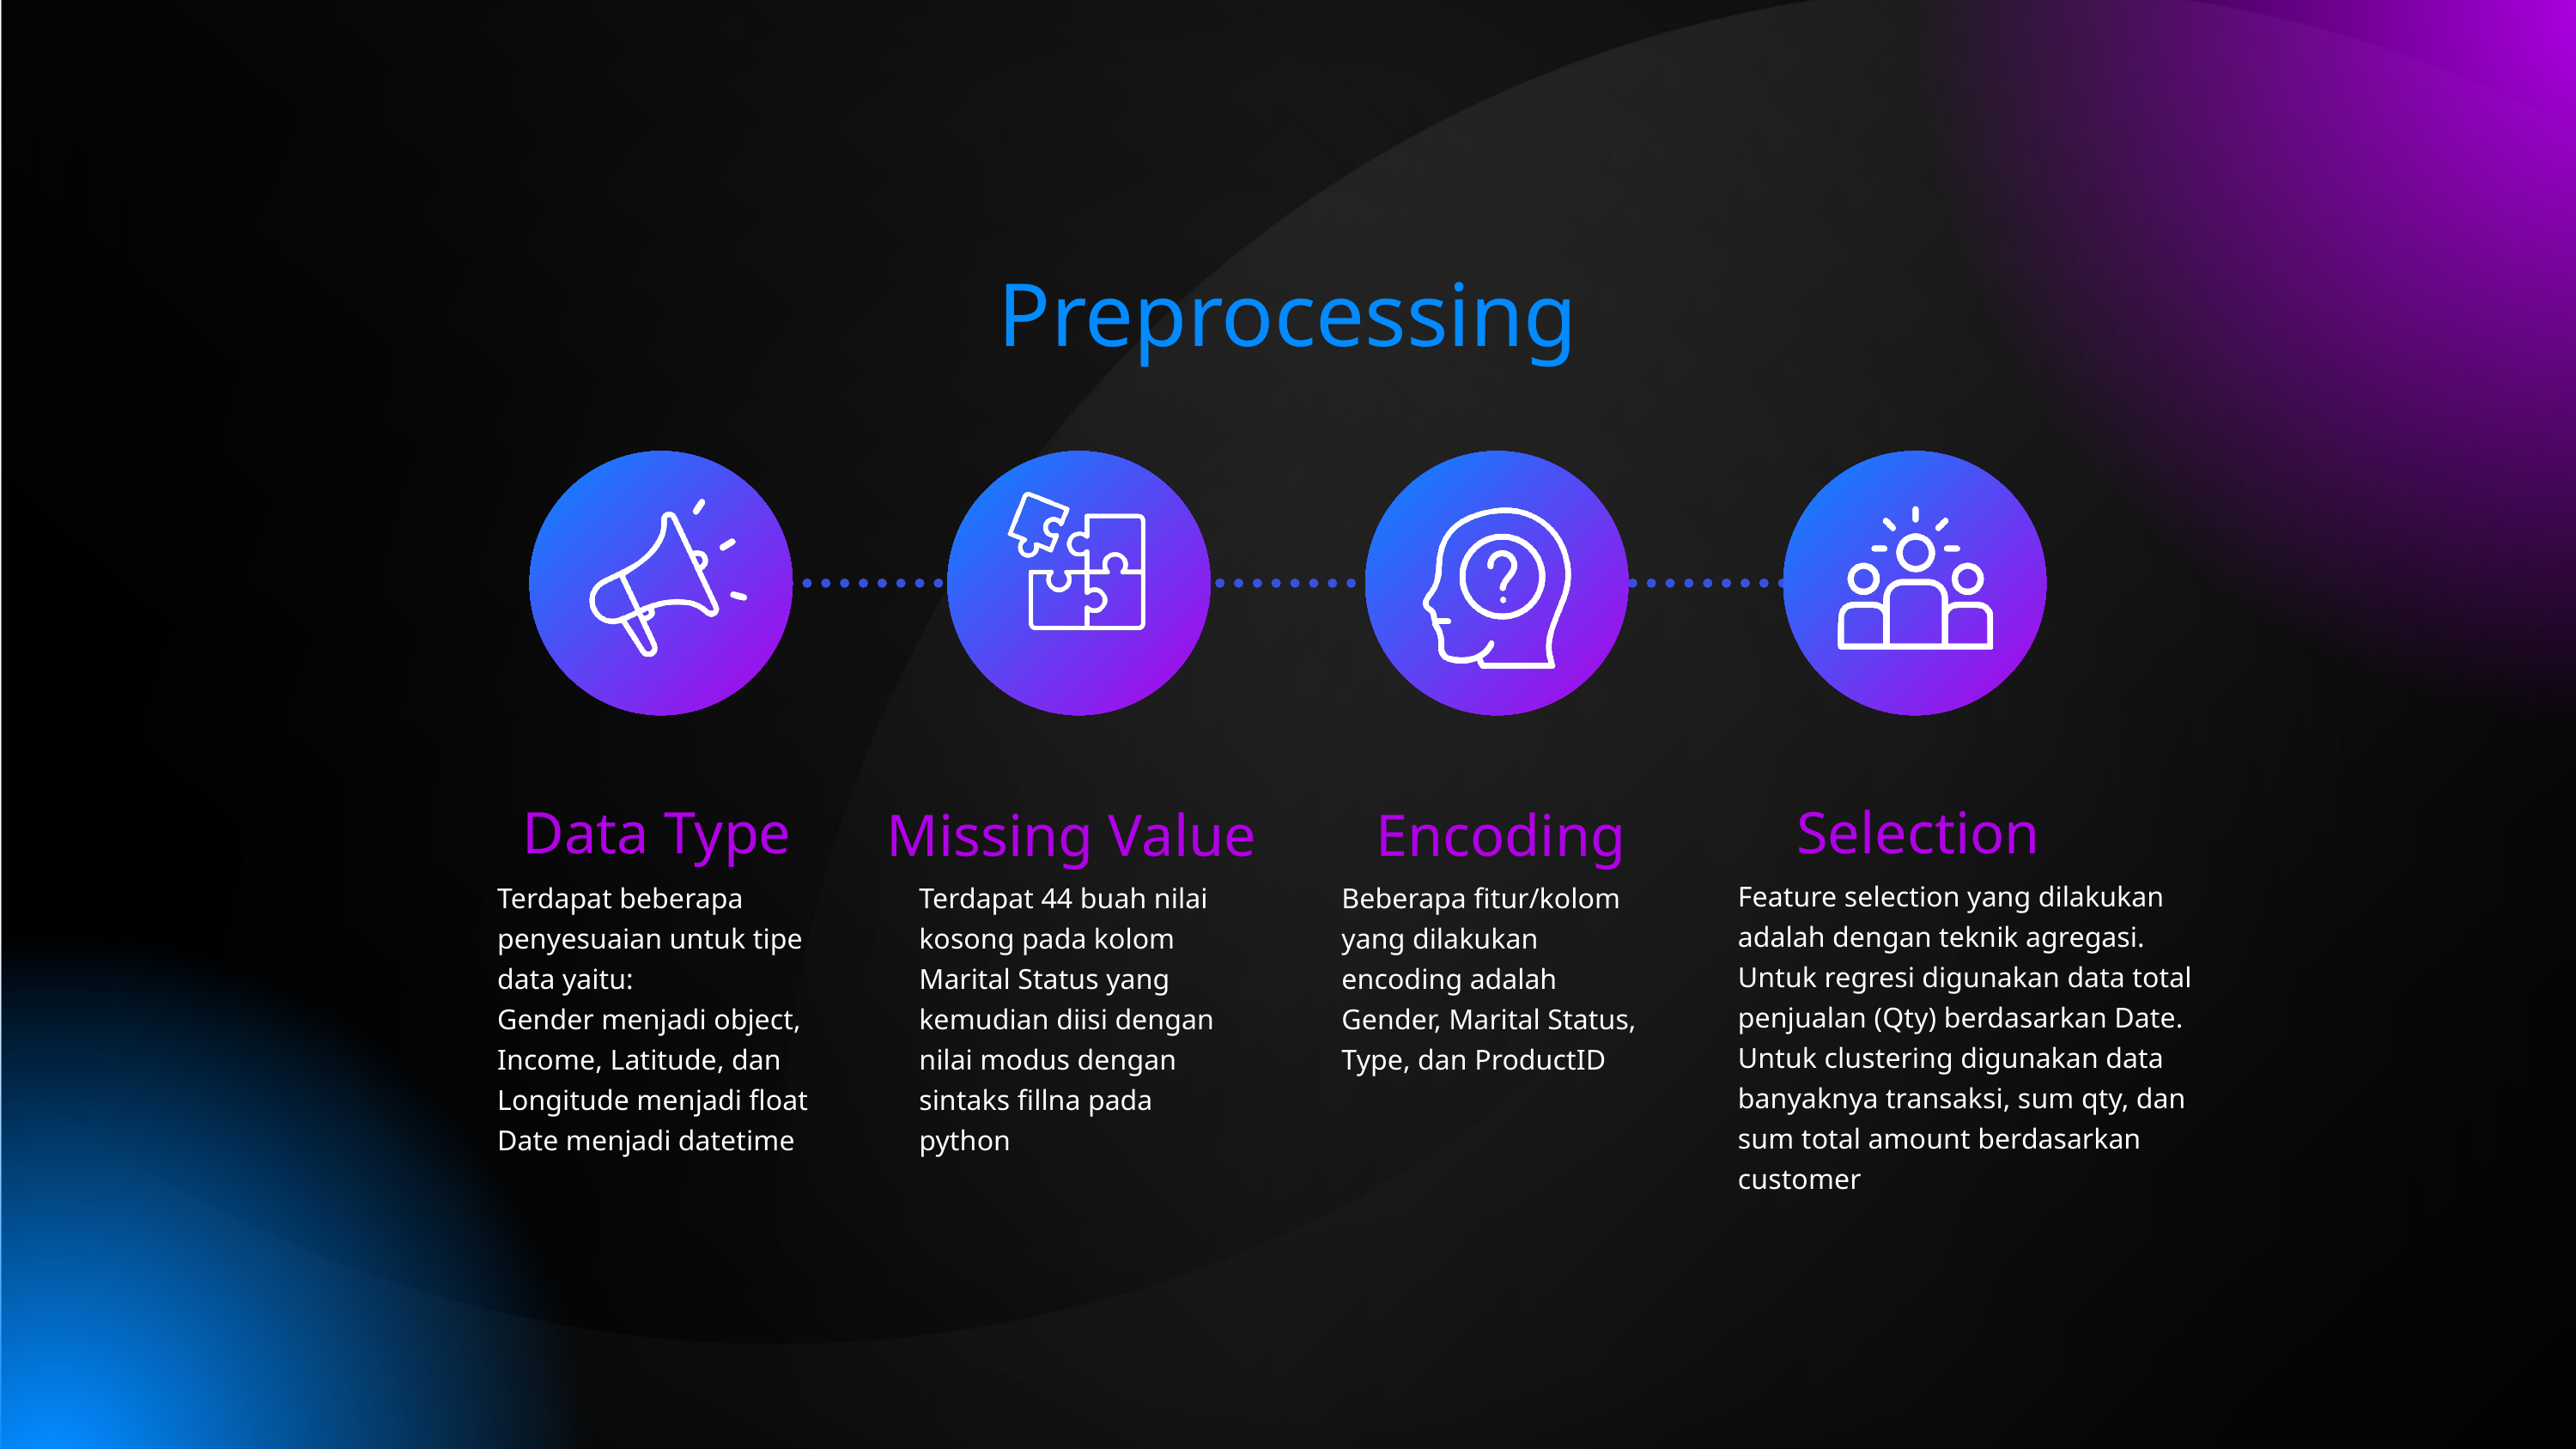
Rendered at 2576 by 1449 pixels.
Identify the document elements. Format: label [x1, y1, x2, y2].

text_box [946, 451, 1212, 716]
text_box [528, 451, 794, 716]
text_box [1364, 451, 1630, 716]
picture [0, 0, 2576, 1449]
text_box [1782, 451, 2048, 716]
